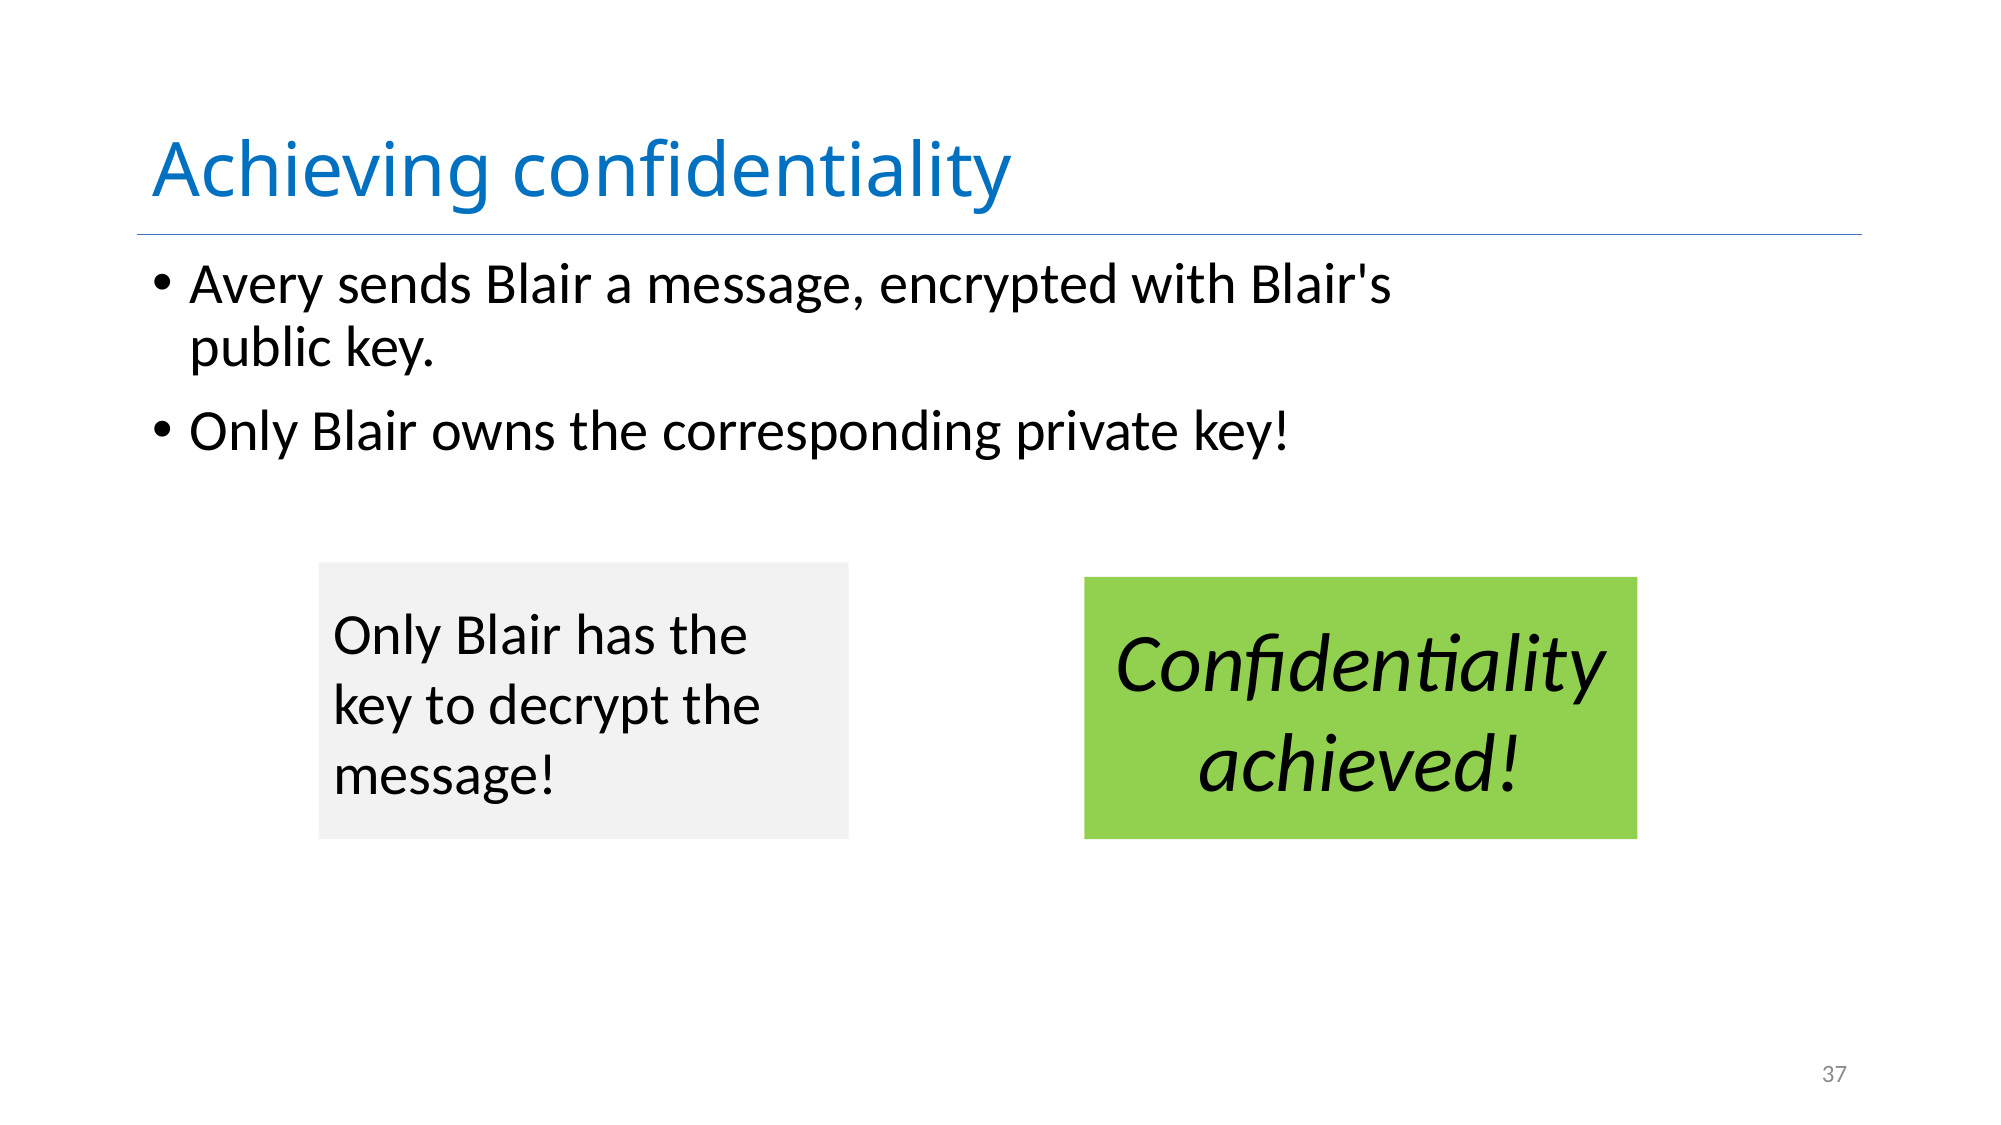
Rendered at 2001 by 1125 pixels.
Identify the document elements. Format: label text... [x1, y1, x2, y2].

slide_number 37 [1412, 1042, 1863, 1103]
list Avery sends Blair a message, encrypted with Blair's public key. Only Blair owns the corresponding private key! [137, 246, 1432, 960]
text_box Only Blair has the key to decrypt the message! [318, 561, 850, 840]
title Achieving confidentiality [137, 3, 1863, 221]
text_box Confidentiality achieved! [1083, 576, 1638, 840]
